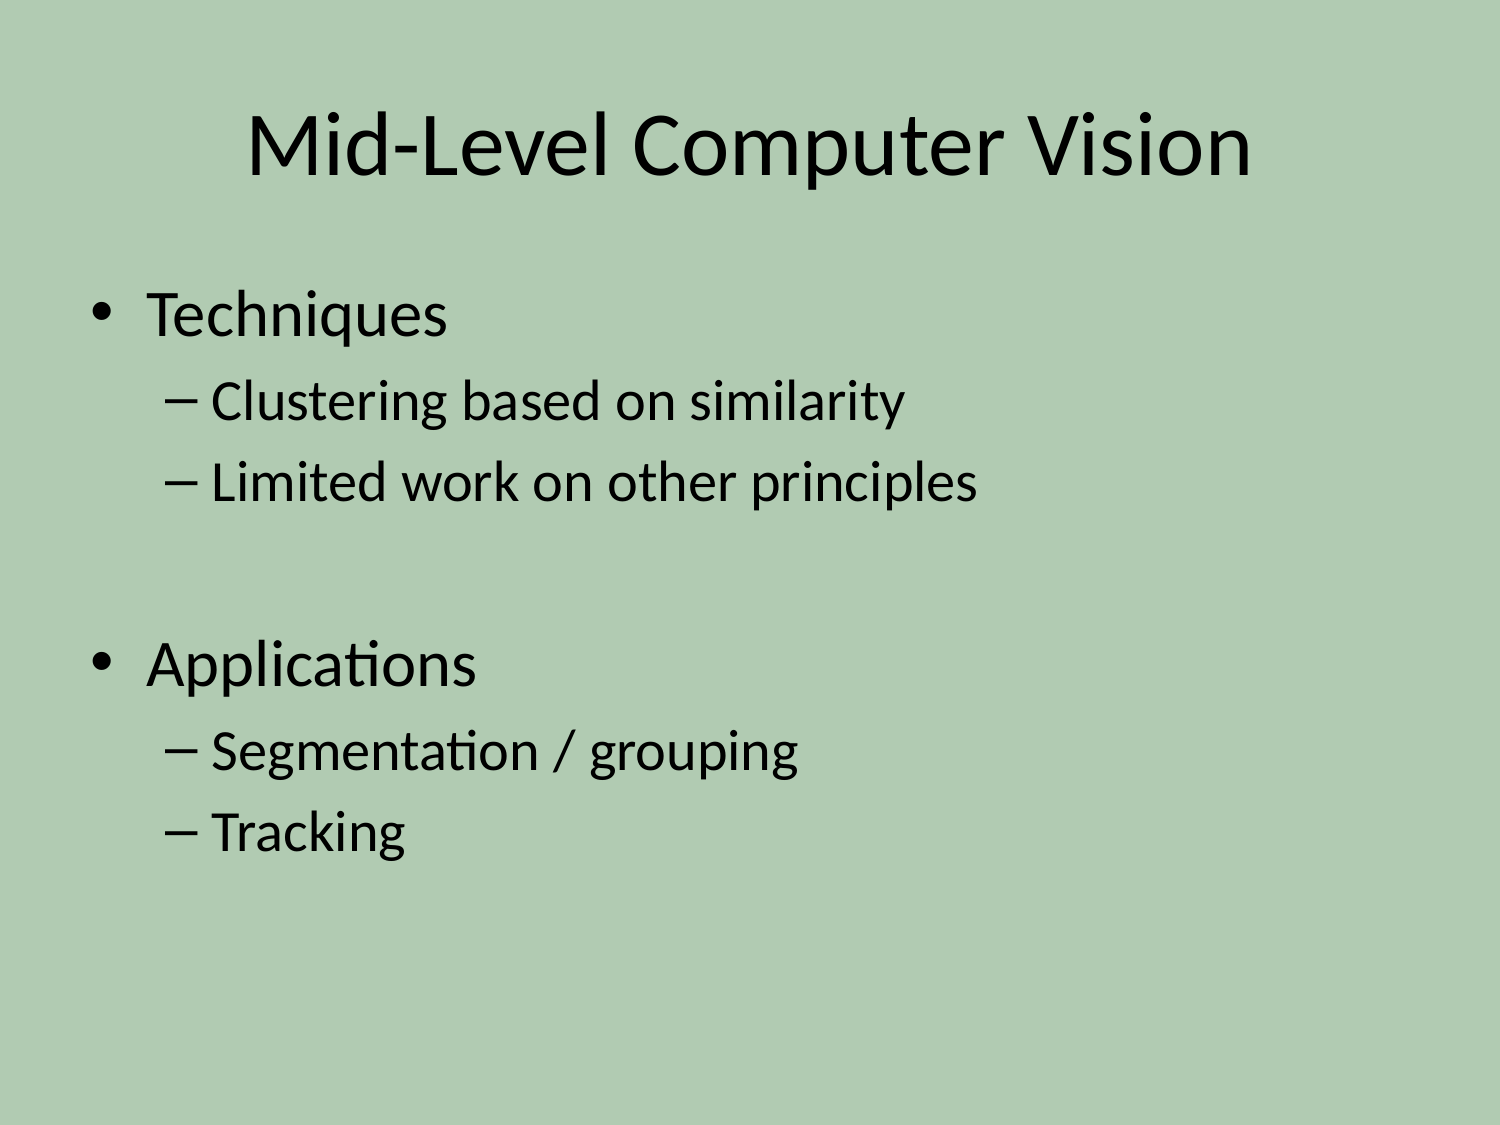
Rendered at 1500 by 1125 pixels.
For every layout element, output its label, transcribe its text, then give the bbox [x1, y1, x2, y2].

title Mid-Level Computer Vision [75, 45, 1425, 233]
list Techniques Clustering based on similarity Limited work on other principles Applications Segmentation / grouping Tracking [75, 262, 1425, 1005]
